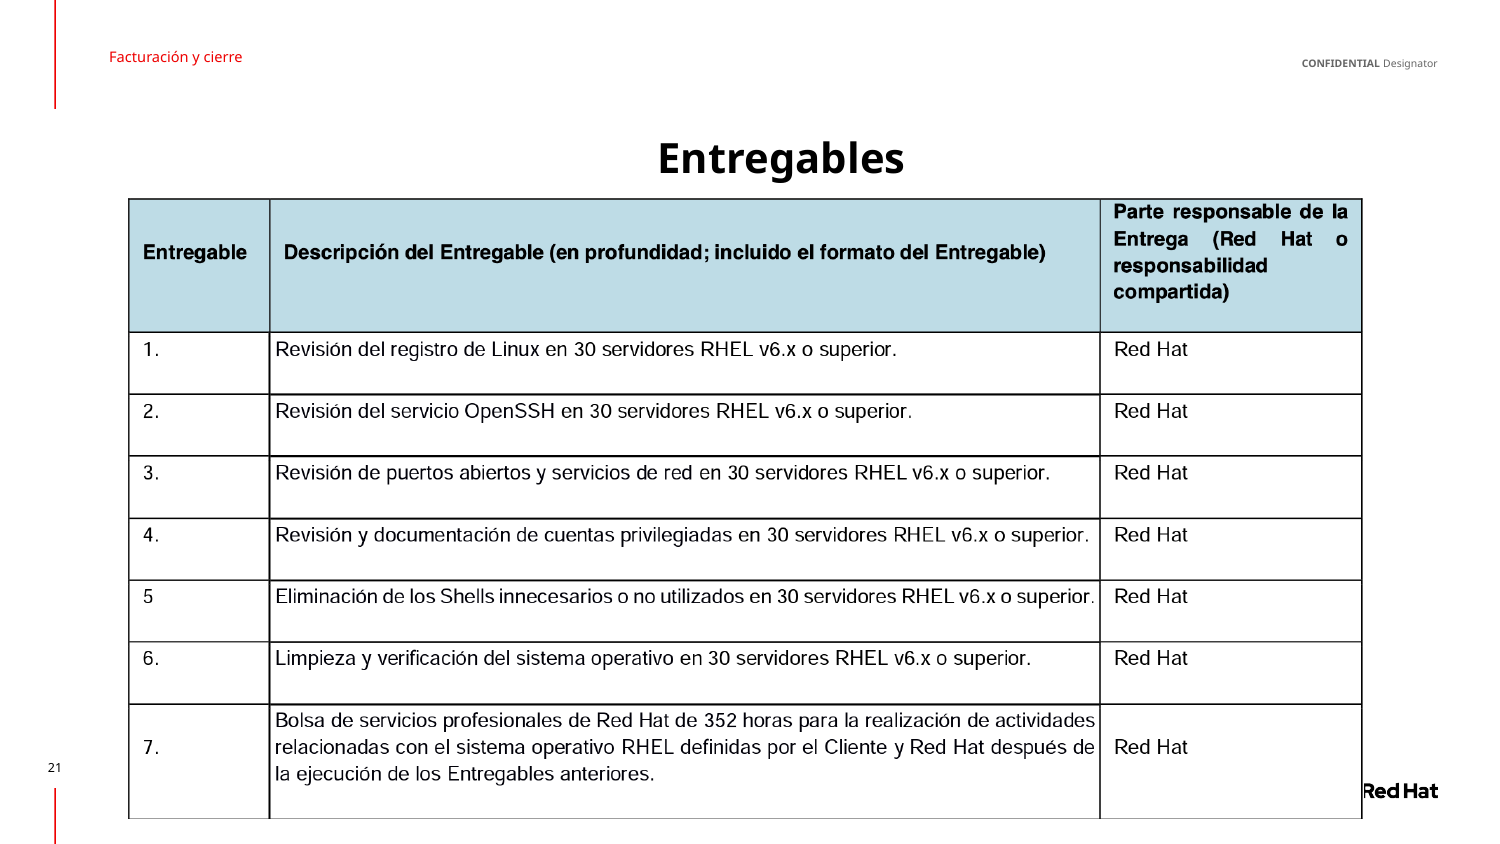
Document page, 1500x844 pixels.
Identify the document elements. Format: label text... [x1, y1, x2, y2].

picture [124, 194, 1438, 819]
slide_number ‹#› [10, 759, 101, 777]
subtitle Facturación y cierre [55, 6, 689, 108]
title Entregables [125, 116, 1364, 171]
